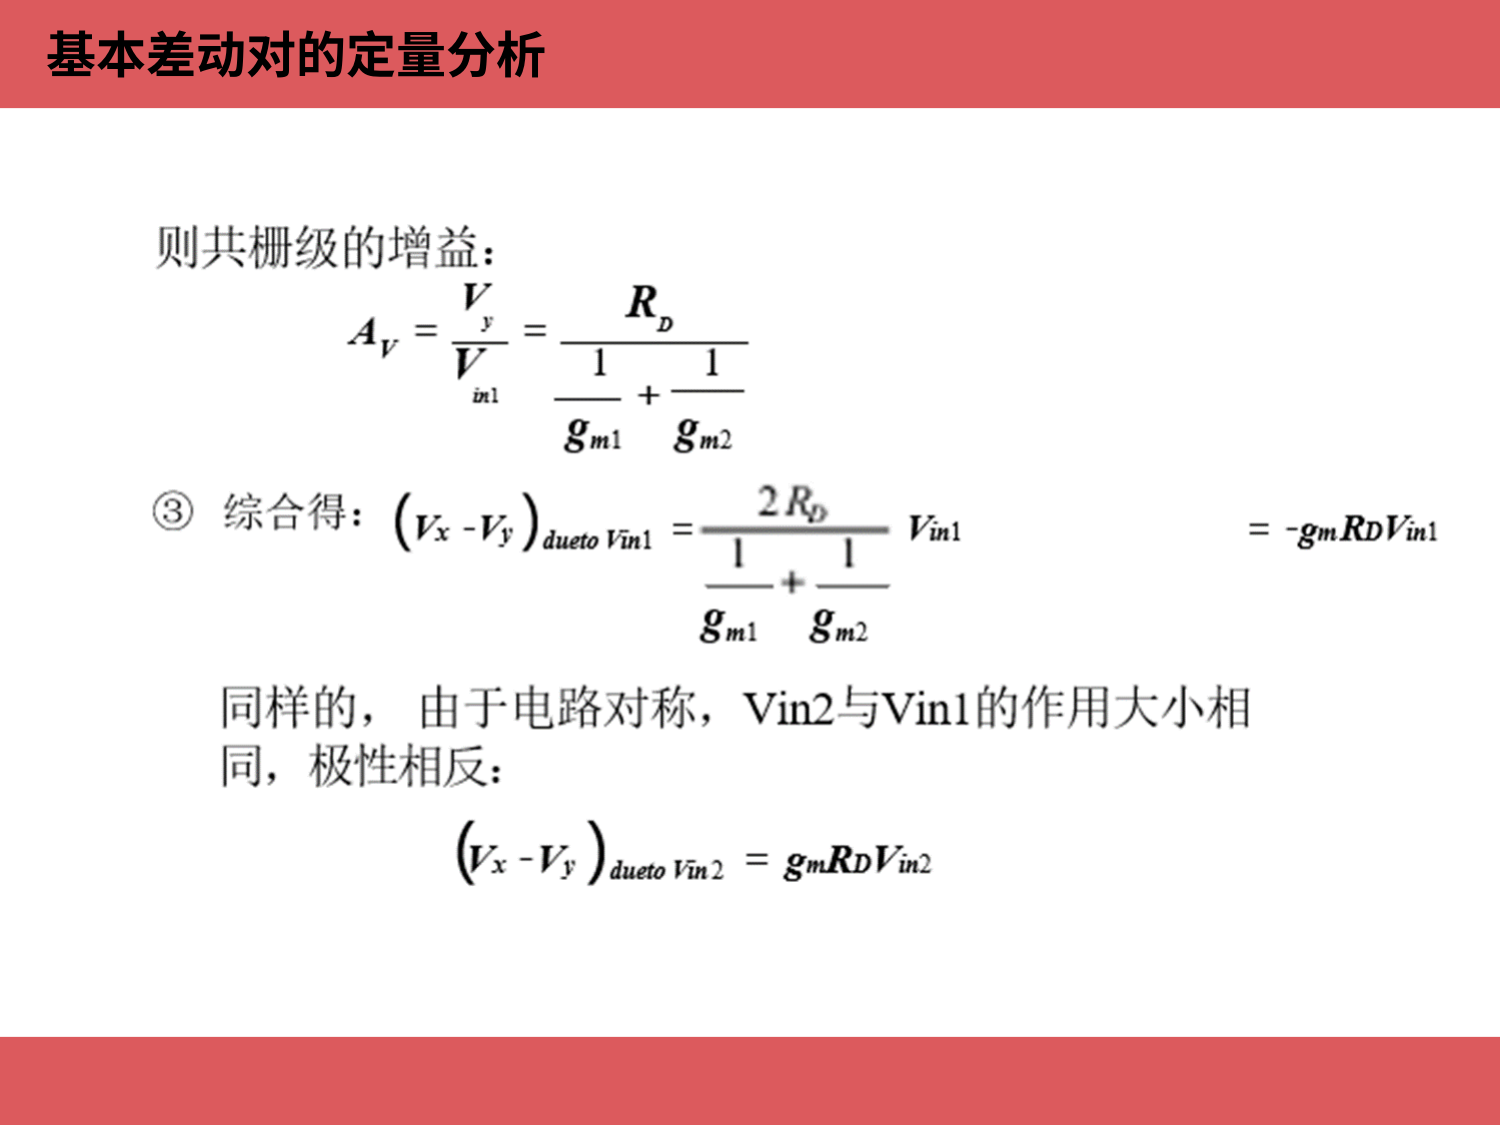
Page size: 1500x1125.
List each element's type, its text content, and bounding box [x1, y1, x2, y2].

picture [30, 202, 1469, 923]
text_box [0, 0, 1500, 109]
text_box [0, 1036, 1500, 1125]
text_box 基本差动对的定量分析 [31, 16, 750, 91]
